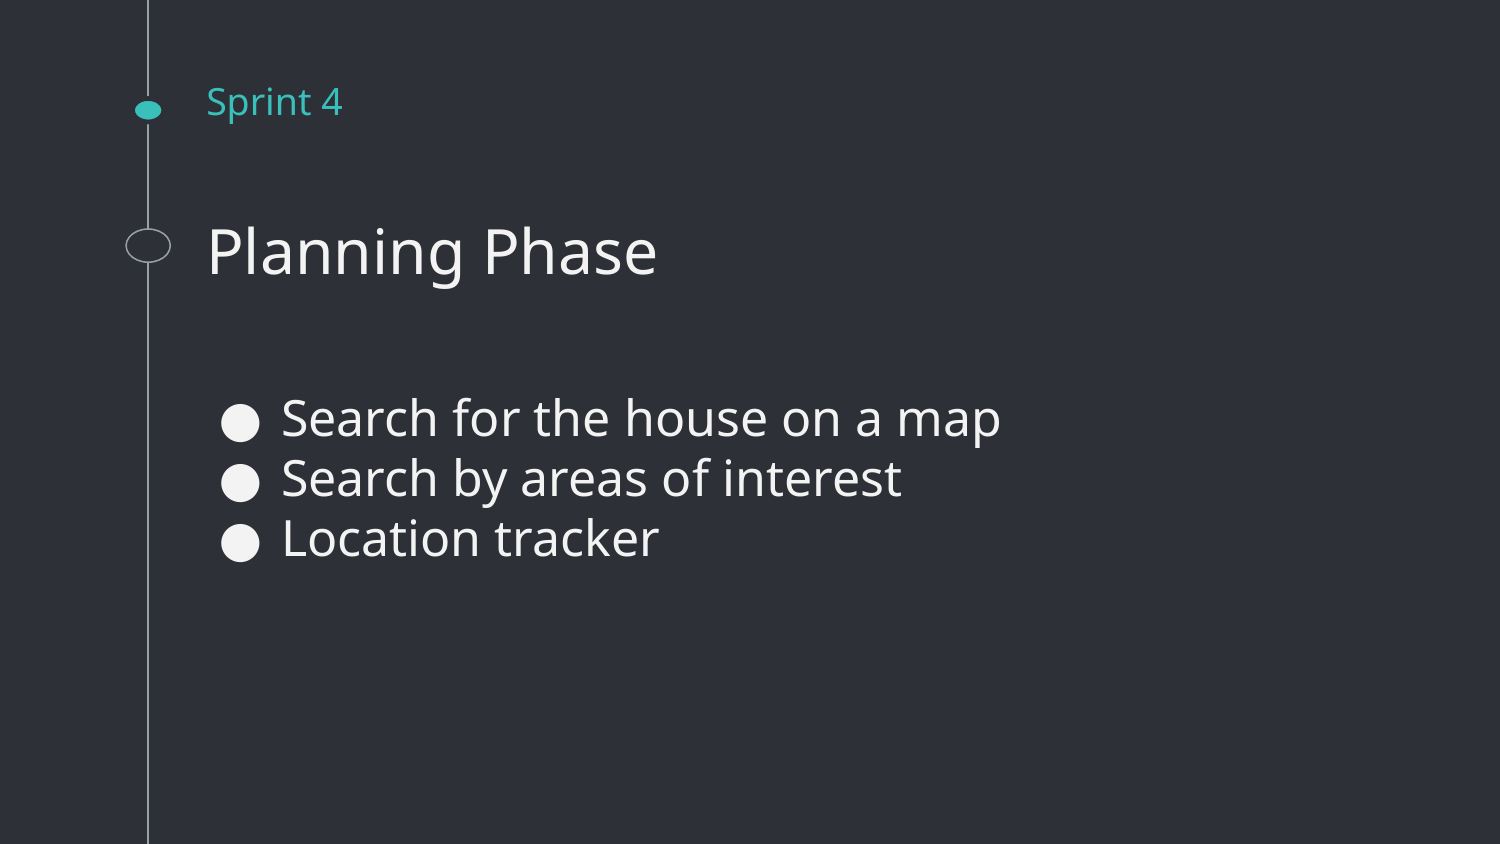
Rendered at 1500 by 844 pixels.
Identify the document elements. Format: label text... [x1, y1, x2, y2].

title Sprint 4 [191, 81, 1317, 139]
list Planning Phase Search for the house on a map Search by areas of interest Location tracker [191, 196, 1317, 808]
